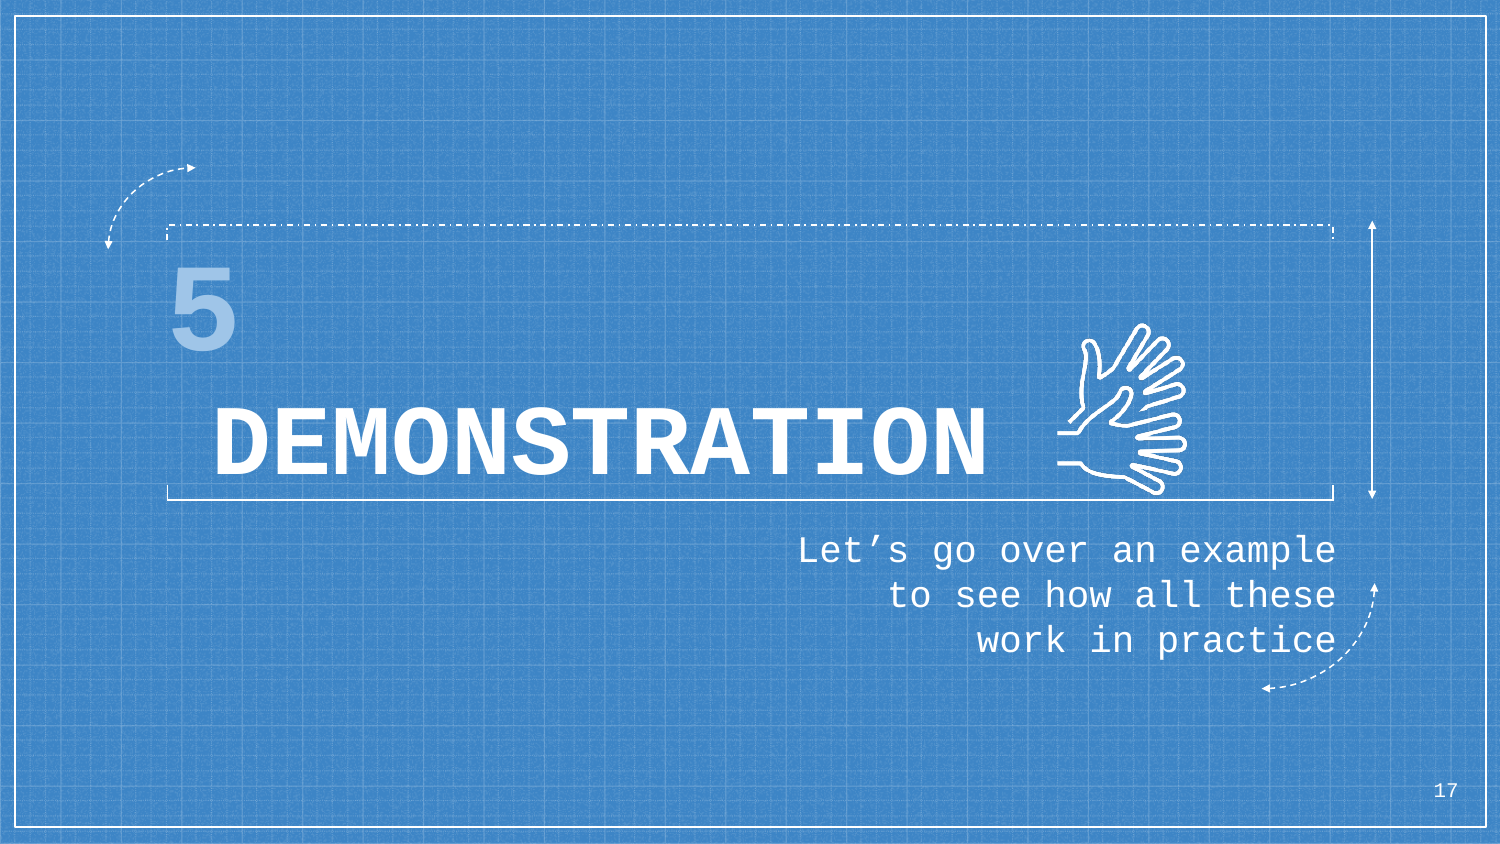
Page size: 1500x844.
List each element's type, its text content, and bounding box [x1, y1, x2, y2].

picture [0, 0, 1500, 844]
title 5 DEMONSTRATION [151, 210, 1334, 401]
subtitle Let’s go over an example to see how all these work in practice [770, 510, 1352, 639]
slide_number 17 [1398, 761, 1474, 810]
